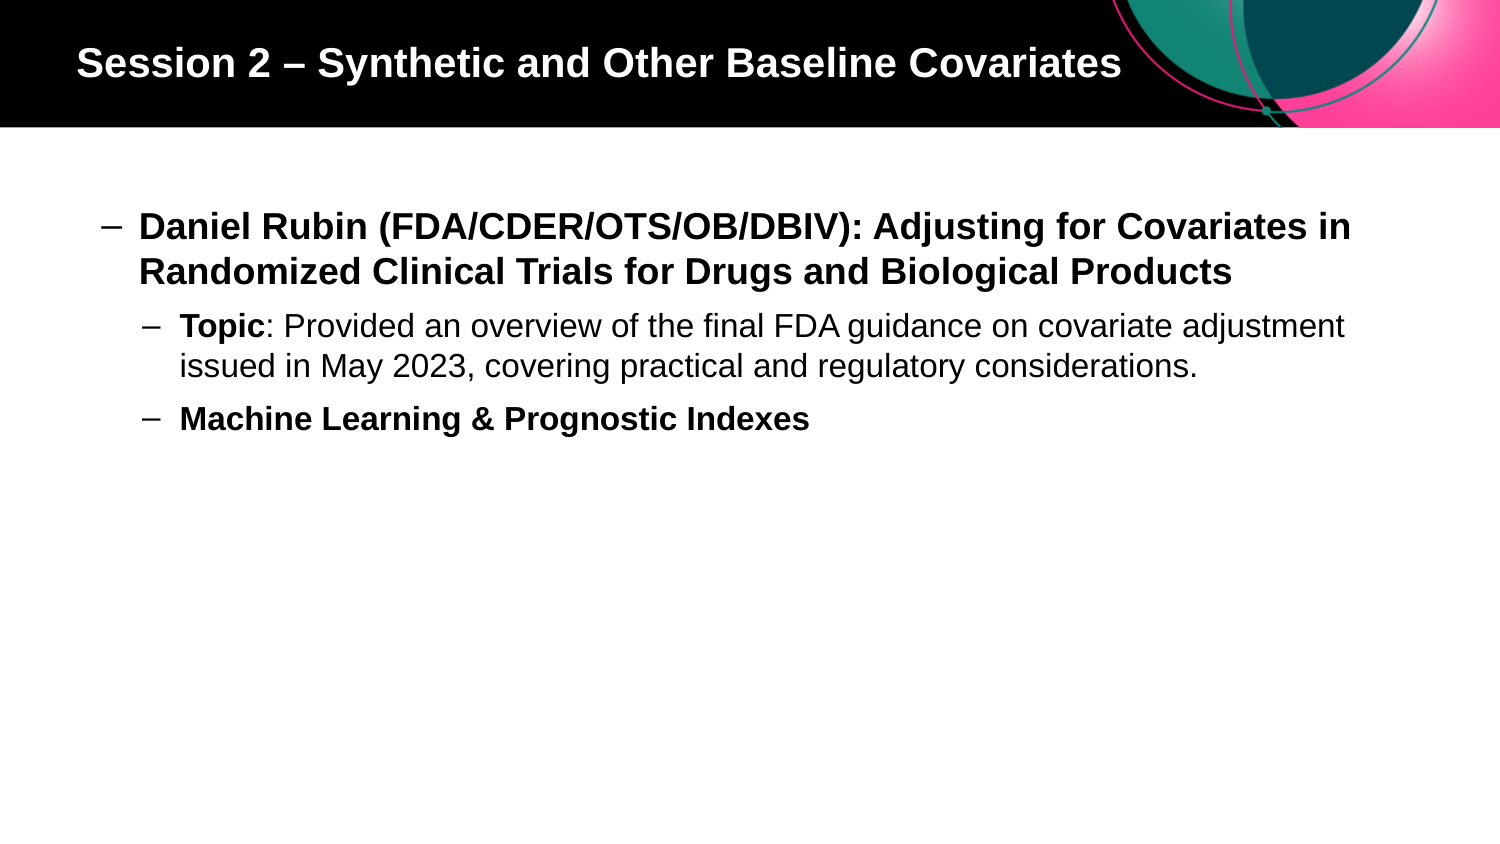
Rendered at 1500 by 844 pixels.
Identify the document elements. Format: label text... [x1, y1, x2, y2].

list Daniel Rubin (FDA/CDER/OTS/OB/DBIV): Adjusting for Covariates in Randomized Clinical Trials for Drugs and Biological Products Topic: Provided an overview of the final FDA guidance on covariate adjustment issued in May 2023, covering practical and regulatory considerations. Machine Learning & Prognostic Indexes [101, 194, 1396, 678]
picture [1101, 0, 1500, 128]
title Session 2 – Synthetic and Other Baseline Covariates [76, 5, 1427, 122]
text_box [101, 30, 1452, 147]
